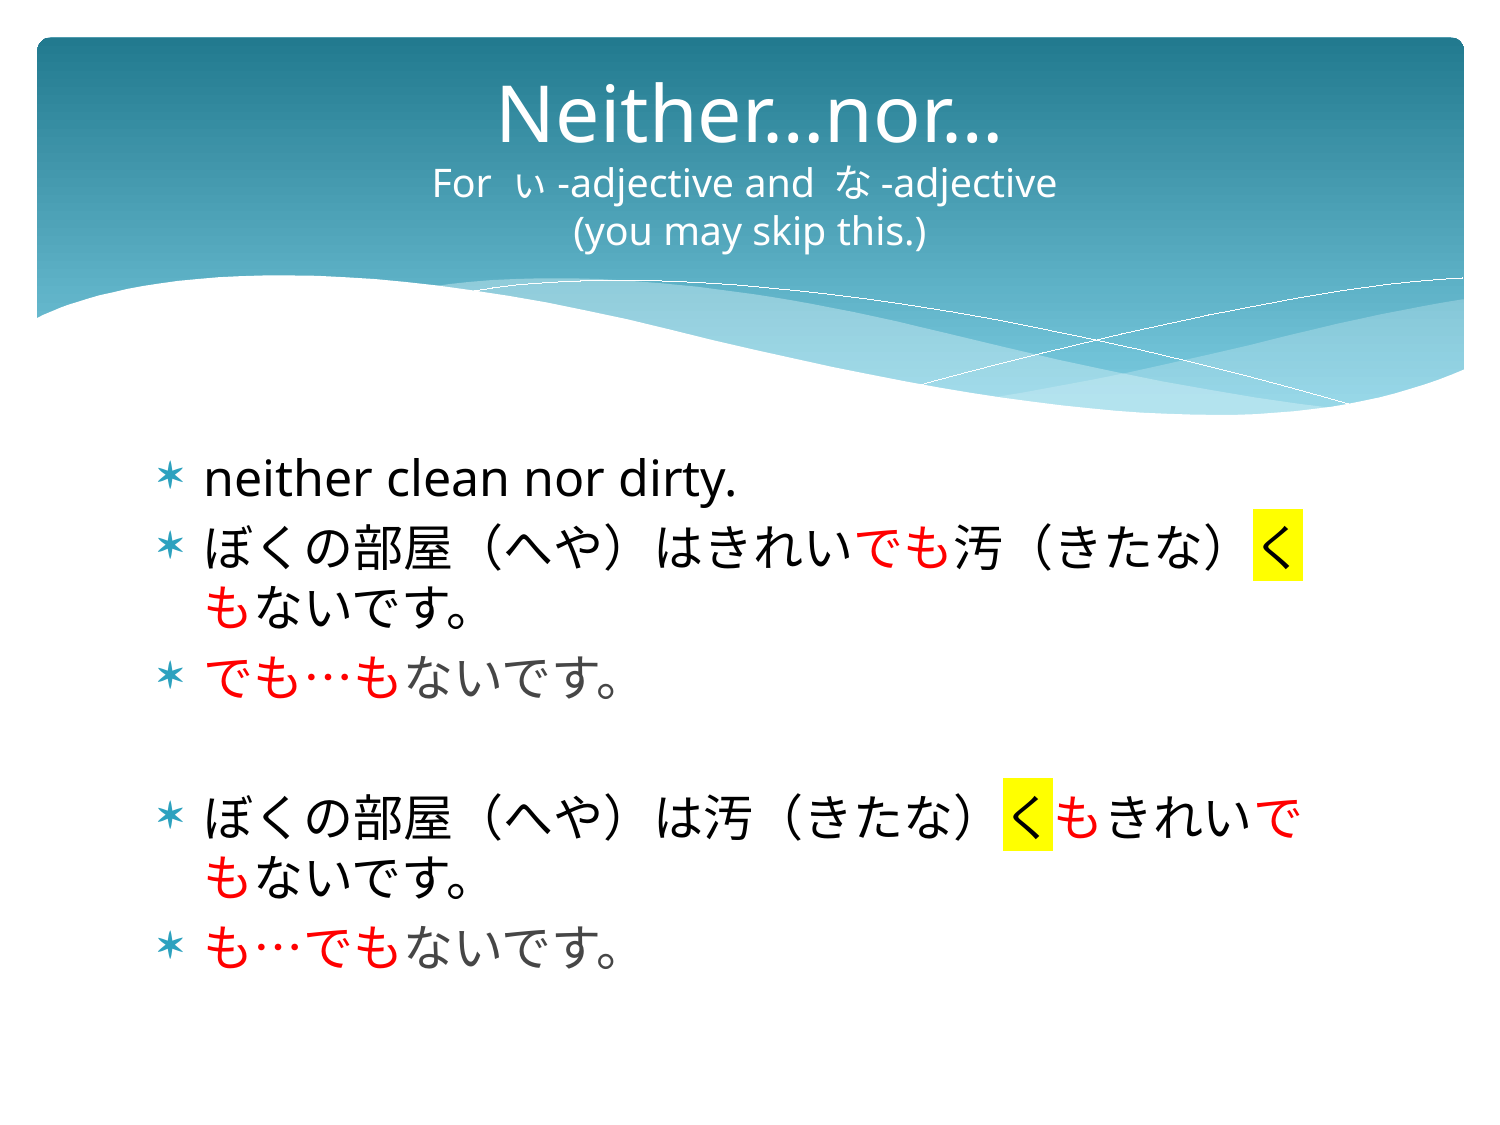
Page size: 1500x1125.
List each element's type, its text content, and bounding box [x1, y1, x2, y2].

list neither clean nor dirty. ぼくの部屋（へや）はきれいでも汚（きたな）くもないです。 でも…もないです。 ぼくの部屋（へや）は汚（きたな）くもきれいでもないです。 も…でもないです。 [143, 438, 1359, 1005]
title Neither…nor… For ぃ-adjective and な-adjective (you may skip this.) [75, 55, 1425, 261]
